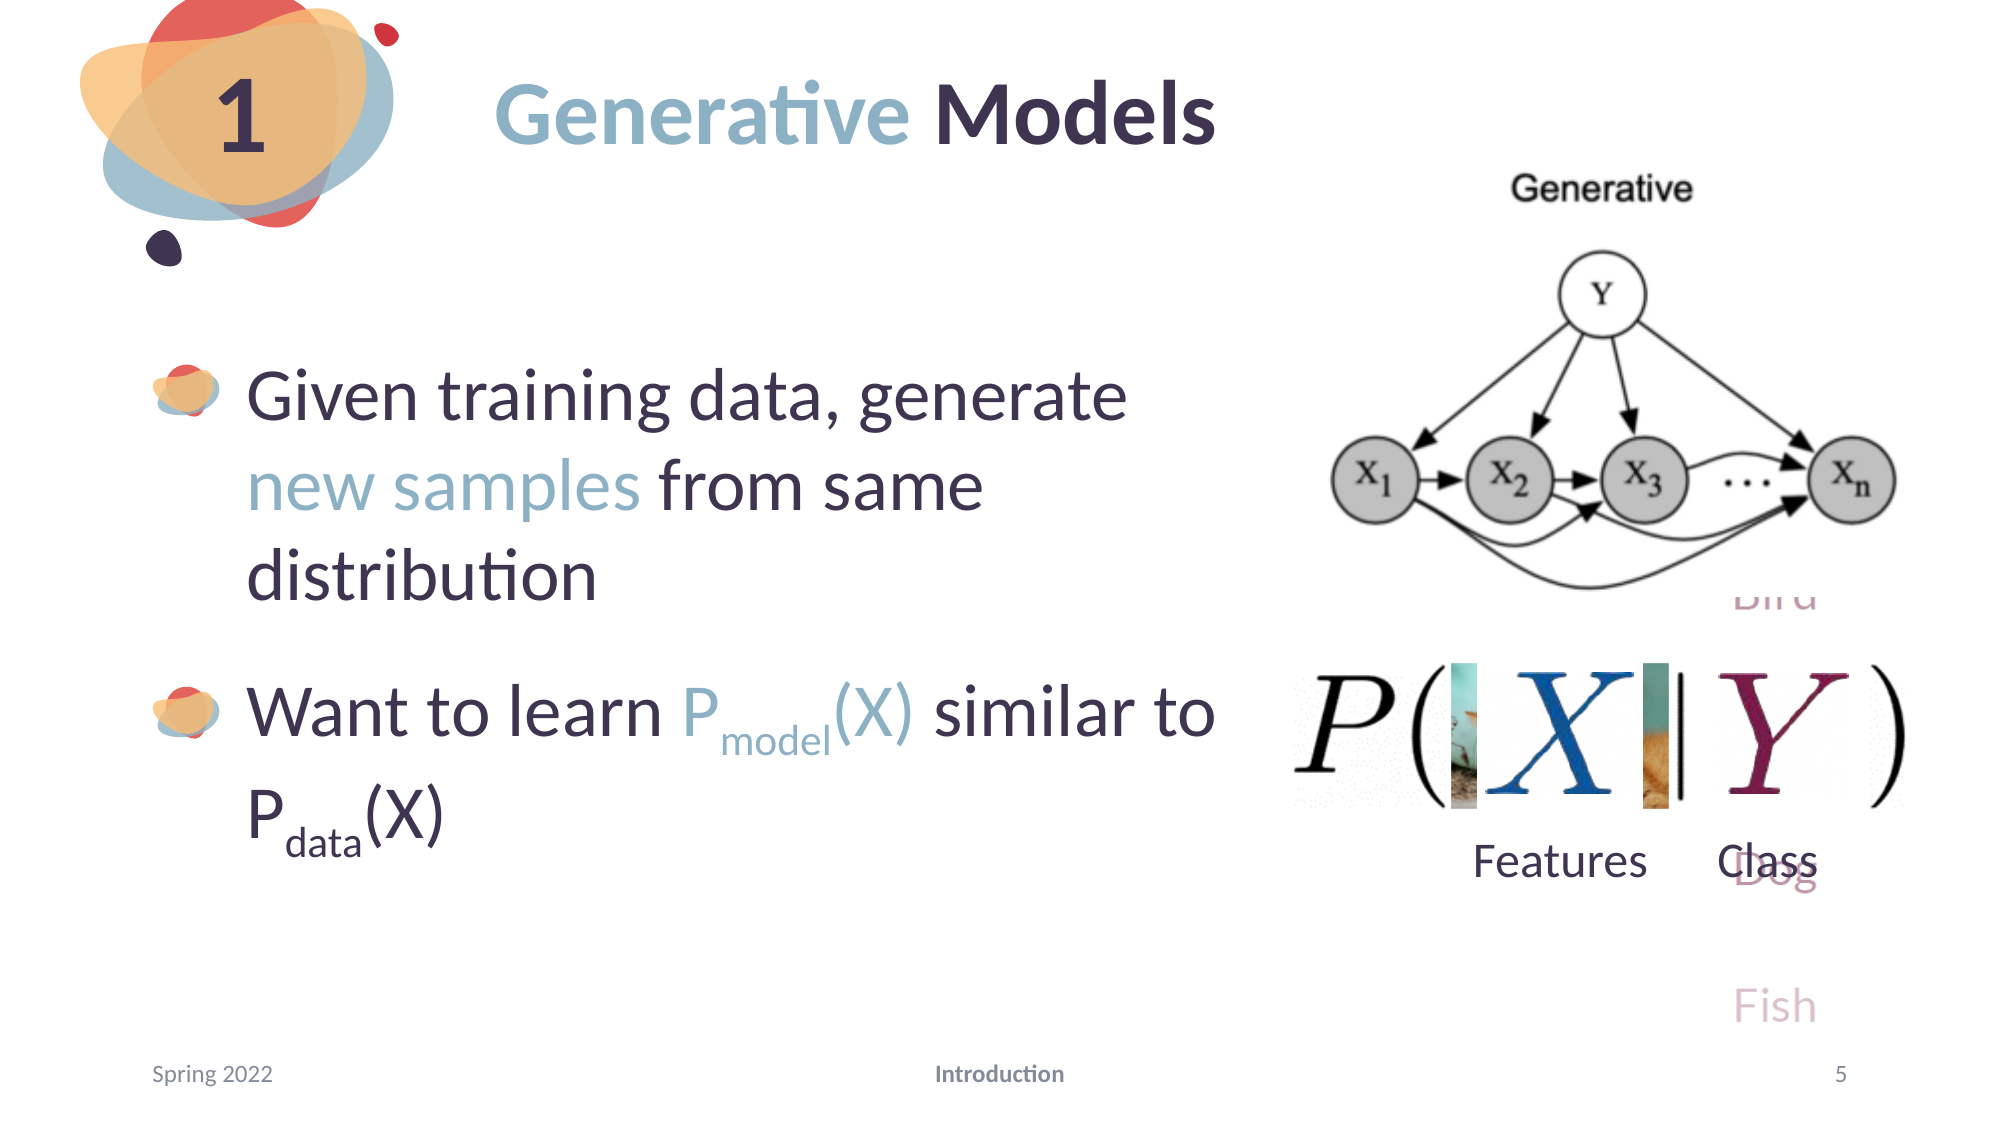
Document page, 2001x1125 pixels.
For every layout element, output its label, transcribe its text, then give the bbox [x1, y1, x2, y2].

picture [1287, 167, 1926, 1055]
title Generative Models [479, 22, 1863, 209]
list Given training data, generate new samples from same distribution Want to learn Pmodel(X) similar to Pdata(X) [137, 338, 1241, 1014]
list 1 [144, 23, 335, 209]
slide_number Spring 2022 [137, 1042, 588, 1103]
text_box Features [1457, 828, 1685, 900]
footer Introduction [662, 1042, 1338, 1103]
slide_number 5 [1412, 1042, 1863, 1103]
